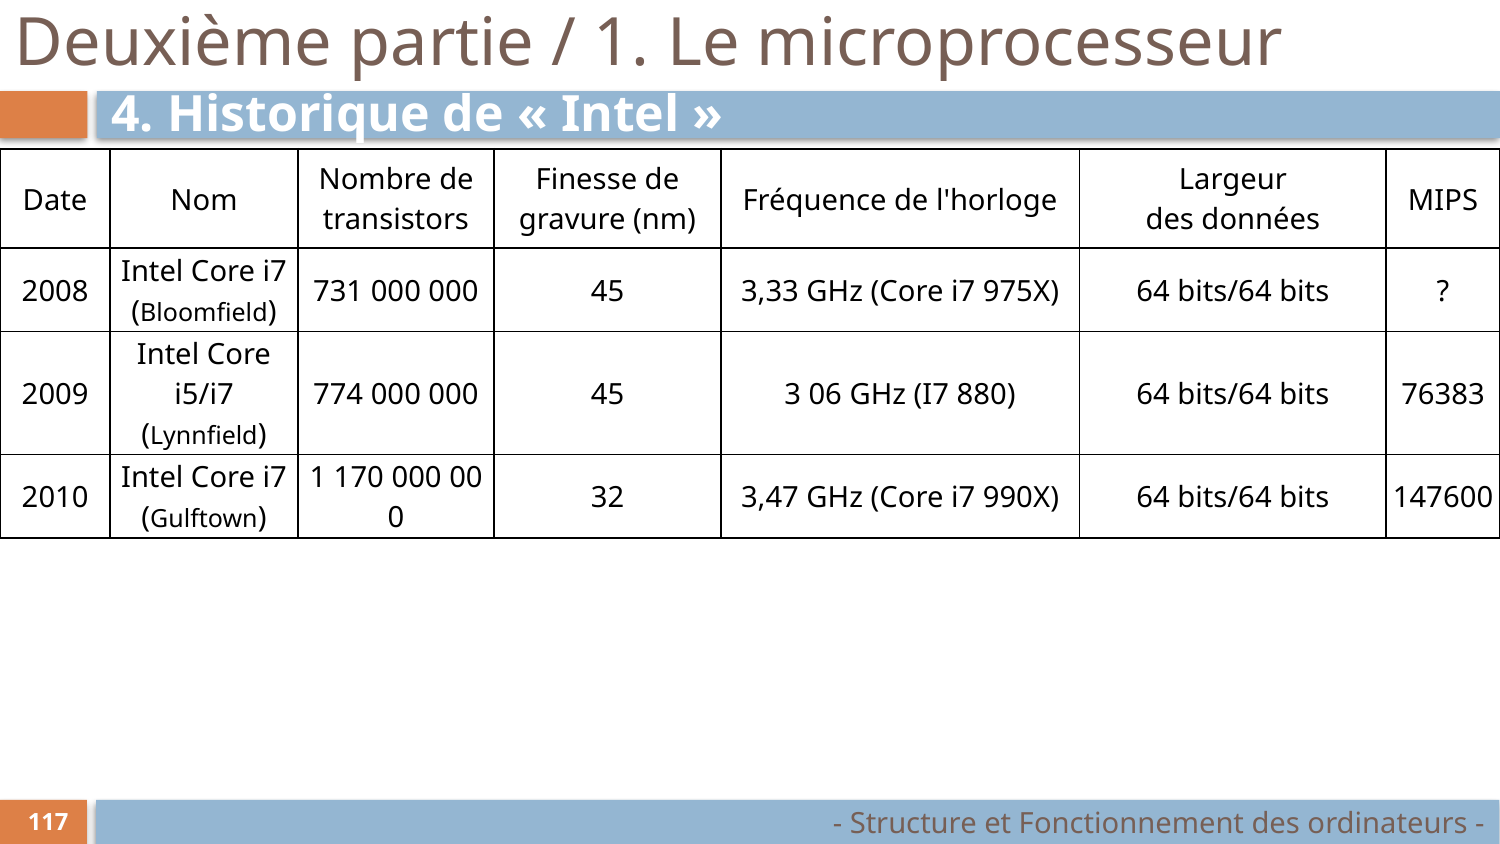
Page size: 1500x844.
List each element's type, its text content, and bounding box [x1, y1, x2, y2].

table_cell 2010 [1, 455, 109, 537]
table_header Finesse de gravure (nm) [495, 150, 720, 247]
table_cell 45 [495, 249, 720, 331]
table_cell 45 [495, 332, 720, 454]
table_cell 2008 [1, 249, 109, 331]
table_header Fréquence de l'horloge [722, 150, 1079, 247]
table_header MIPS [1387, 150, 1499, 247]
table_cell 774 000 000 [299, 332, 493, 454]
table_cell Intel Core i7 (Bloomfield) [111, 249, 297, 331]
footer - Structure et Fonctionnement des ordinateurs - [112, 799, 1500, 844]
table_cell 3,33 GHz (Core i7 975X) [722, 249, 1079, 331]
table_cell 64 bits/64 bits [1080, 249, 1385, 331]
table_cell Intel Core i7 (Gulftown) [111, 455, 297, 537]
table_cell 147600 [1387, 455, 1499, 537]
table_cell 731 000 000 [299, 249, 493, 331]
table_header Date [1, 150, 109, 247]
table_cell 64 bits/64 bits [1080, 332, 1385, 454]
text_box 4. Historique de « Intel » [96, 91, 1500, 133]
table_cell 32 [495, 455, 720, 537]
table_header Largeur des données [1080, 150, 1385, 247]
table_cell 1 170 000 000 [299, 455, 493, 537]
table_cell 3,47 GHz (Core i7 990X) [722, 455, 1079, 537]
table_cell 76383 [1387, 332, 1499, 454]
table_header Nombre de transistors [299, 150, 493, 247]
table_cell ? [1387, 249, 1499, 331]
table_header Nom [111, 150, 297, 247]
table_cell Intel Core i5/i7 (Lynnfield) [111, 332, 297, 454]
title Deuxième partie / 1. Le microprocesseur [0, 0, 1500, 80]
table_cell 64 bits/64 bits [1080, 455, 1385, 537]
table_cell 2009 [1, 332, 109, 454]
table_cell 3 06 GHz (I7 880) [722, 332, 1079, 454]
